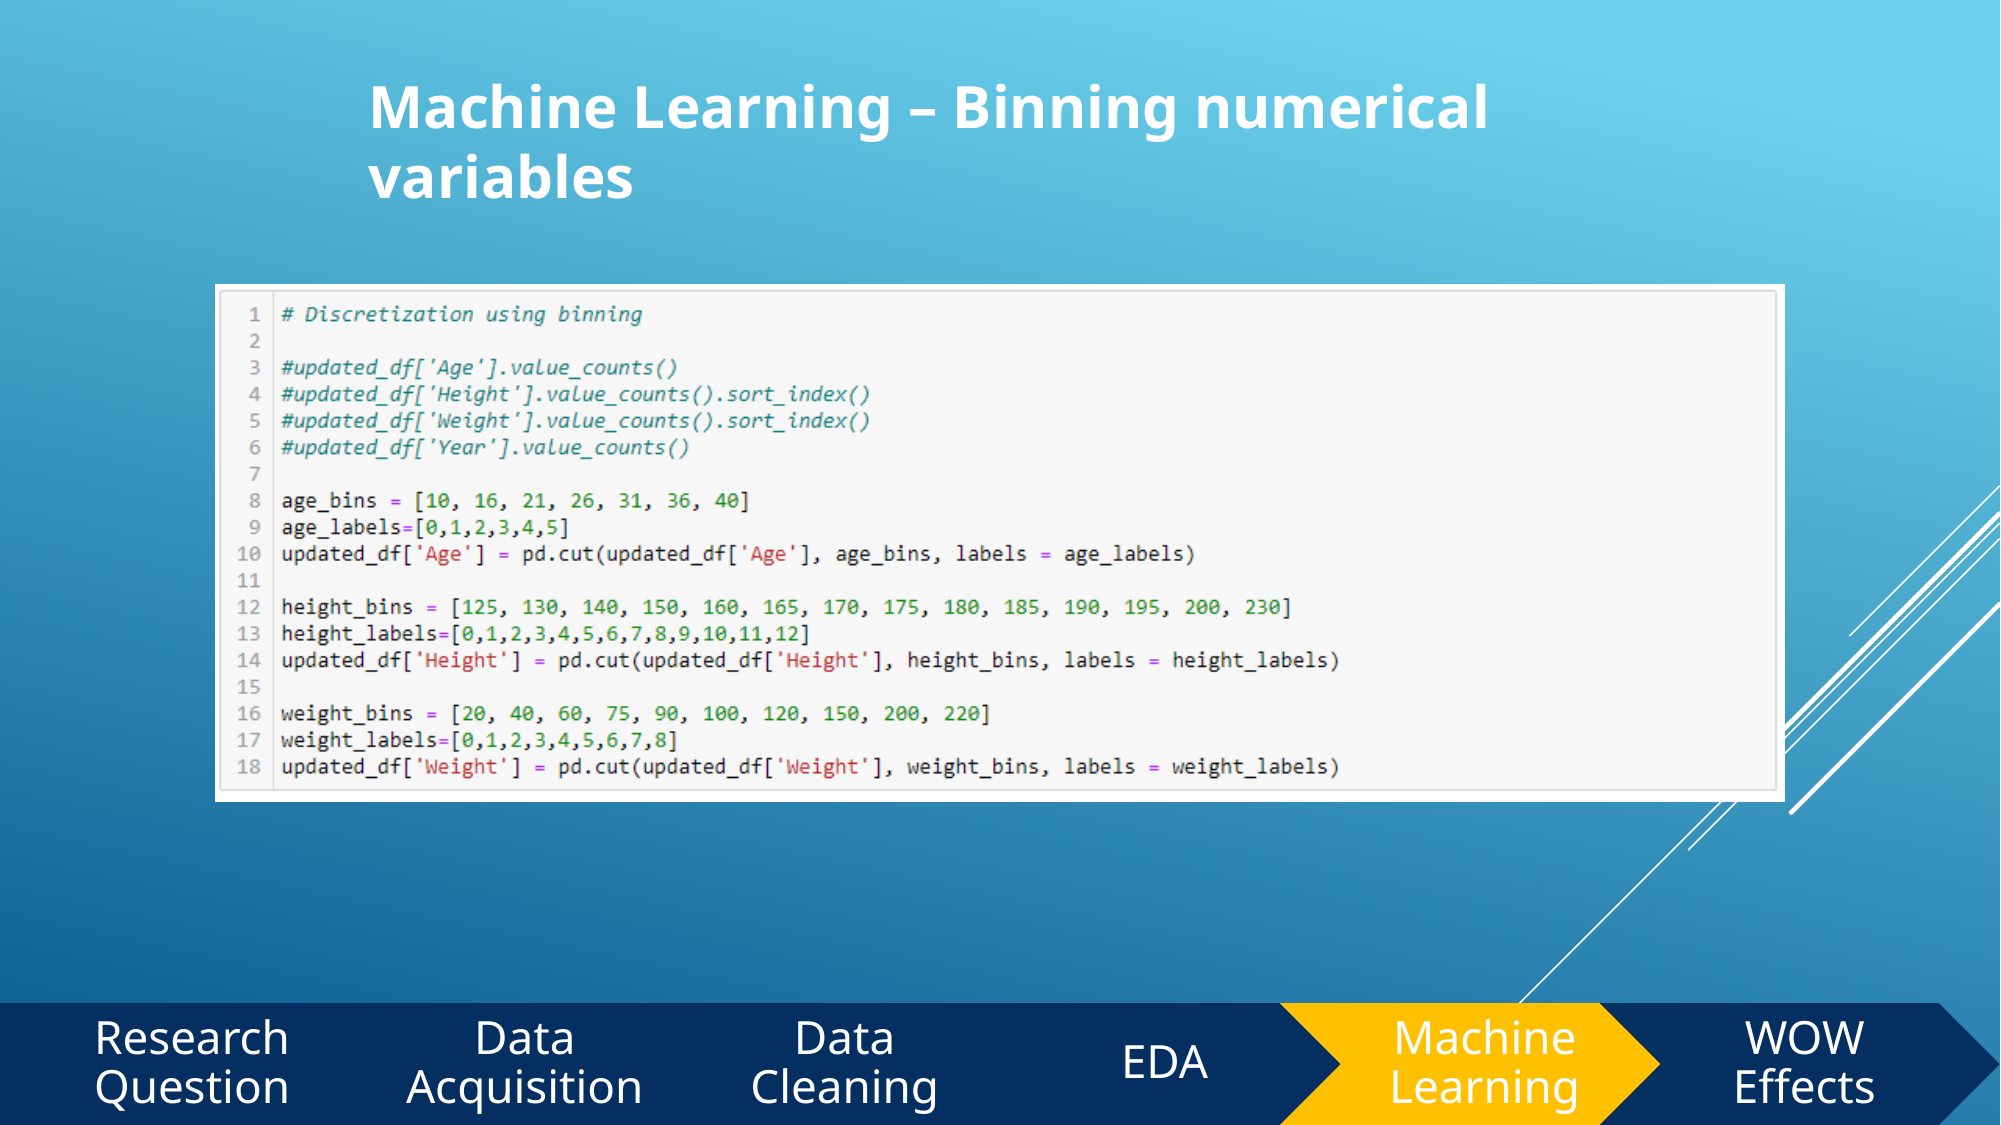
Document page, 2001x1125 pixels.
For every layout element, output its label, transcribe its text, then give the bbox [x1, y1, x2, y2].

picture [215, 284, 1785, 802]
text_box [0, 1002, 2000, 1125]
text_box Machine Learning – Binning numerical variables [354, 63, 1646, 284]
